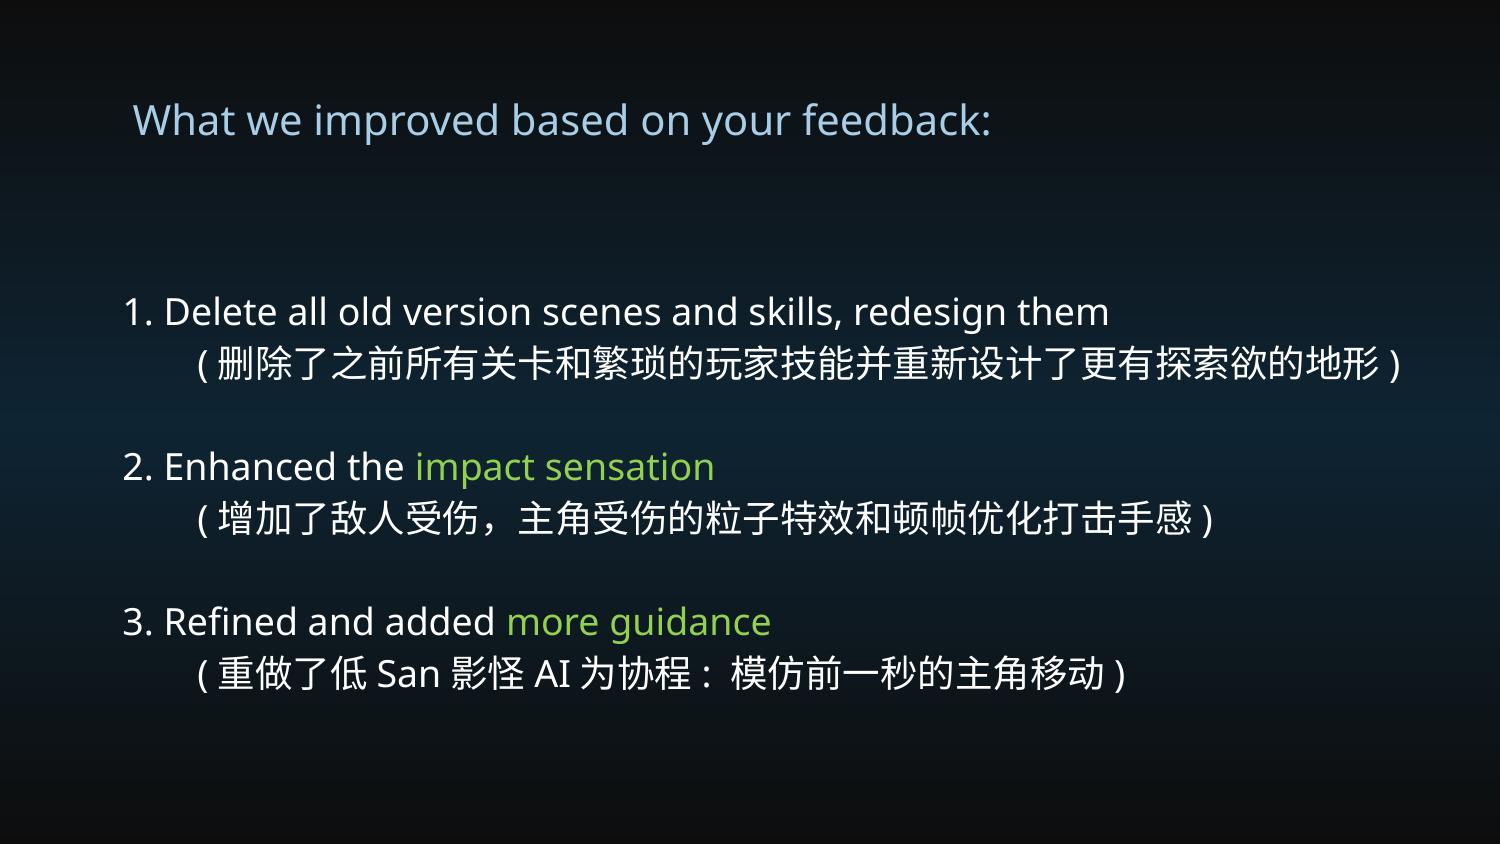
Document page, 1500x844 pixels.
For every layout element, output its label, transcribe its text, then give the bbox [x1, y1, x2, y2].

title What we improved based on your feedback: [117, 91, 1383, 146]
list 1. Delete all old version scenes and skills, redesign them (删除了之前所有关卡和繁琐的玩家技能并重新设计了更有探索欲的地形) 2. Enhanced the impact sensation (增加了敌人受伤，主角受伤的粒子特效和顿帧优化打击手感) 3. Refined and added more guidance (重做了低San影怪AI为协程: 模仿前一秒的主角移动) [32, 209, 1500, 767]
